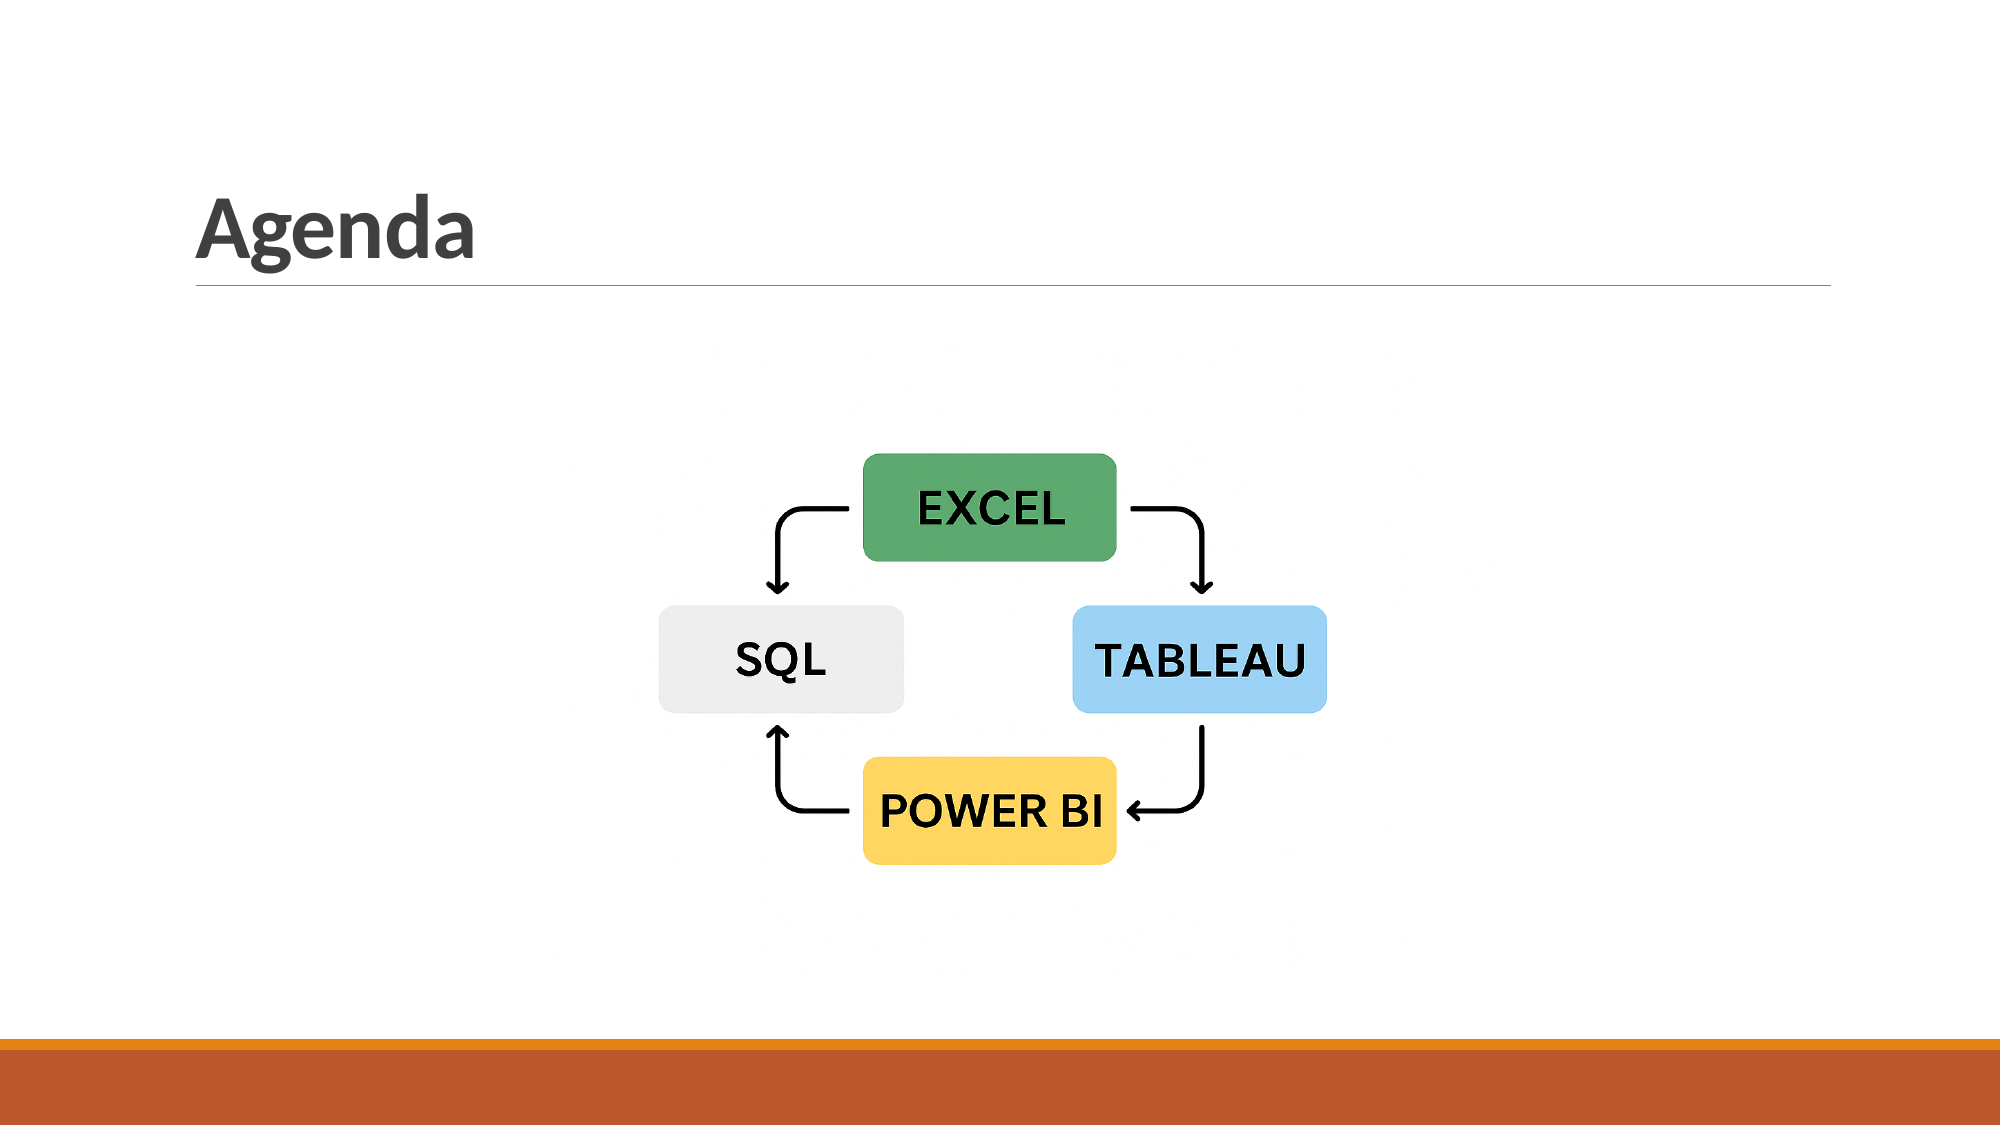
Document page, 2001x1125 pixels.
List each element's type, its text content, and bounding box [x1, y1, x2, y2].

title Agenda [180, 47, 1830, 285]
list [504, 338, 1496, 982]
